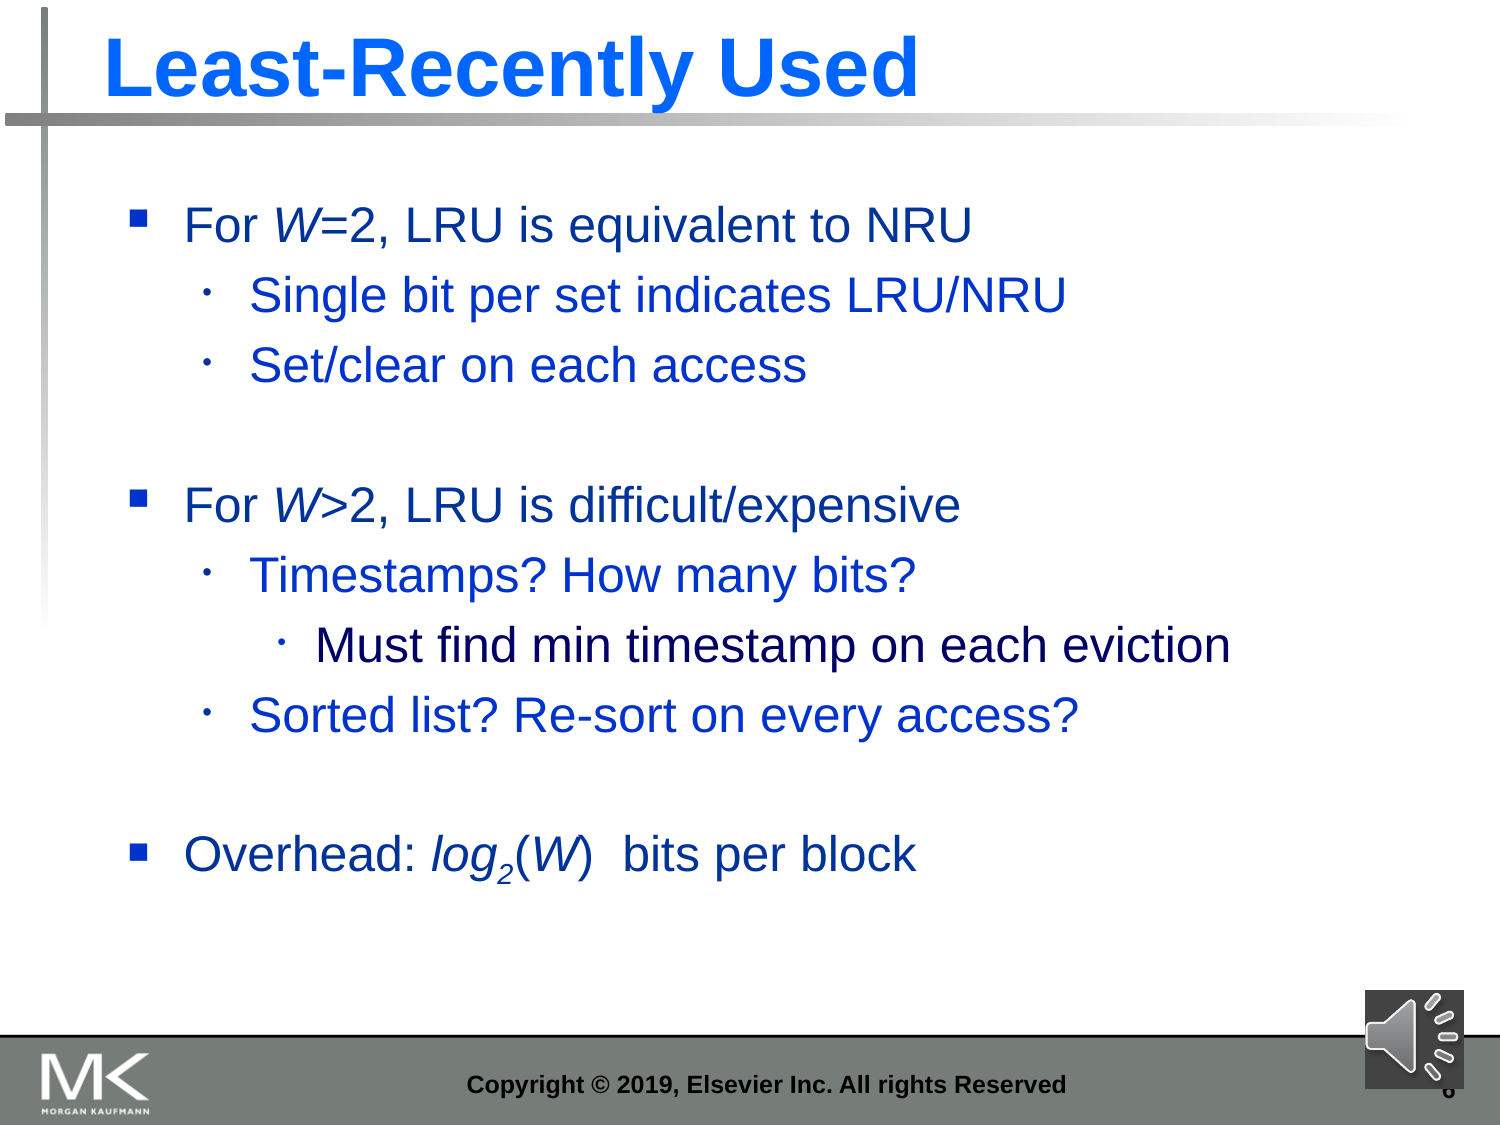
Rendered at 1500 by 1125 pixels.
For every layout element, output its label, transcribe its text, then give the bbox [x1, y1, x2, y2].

picture [29, 1046, 160, 1123]
footer Copyright © 2019, Elsevier Inc. All rights Reserved [170, 1046, 1365, 1106]
list For W=2, LRU is equivalent to NRU Single bit per set indicates LRU/NRU Set/clear on each access For W>2, LRU is difficult/expensive Timestamps? How many bits? Must find min timestamp on each eviction Sorted list? Re-sort on every access? Overhead: log2(W) bits per block [111, 184, 1470, 1024]
picture [1364, 989, 1465, 1090]
title Least-Recently Used [88, 4, 1448, 121]
